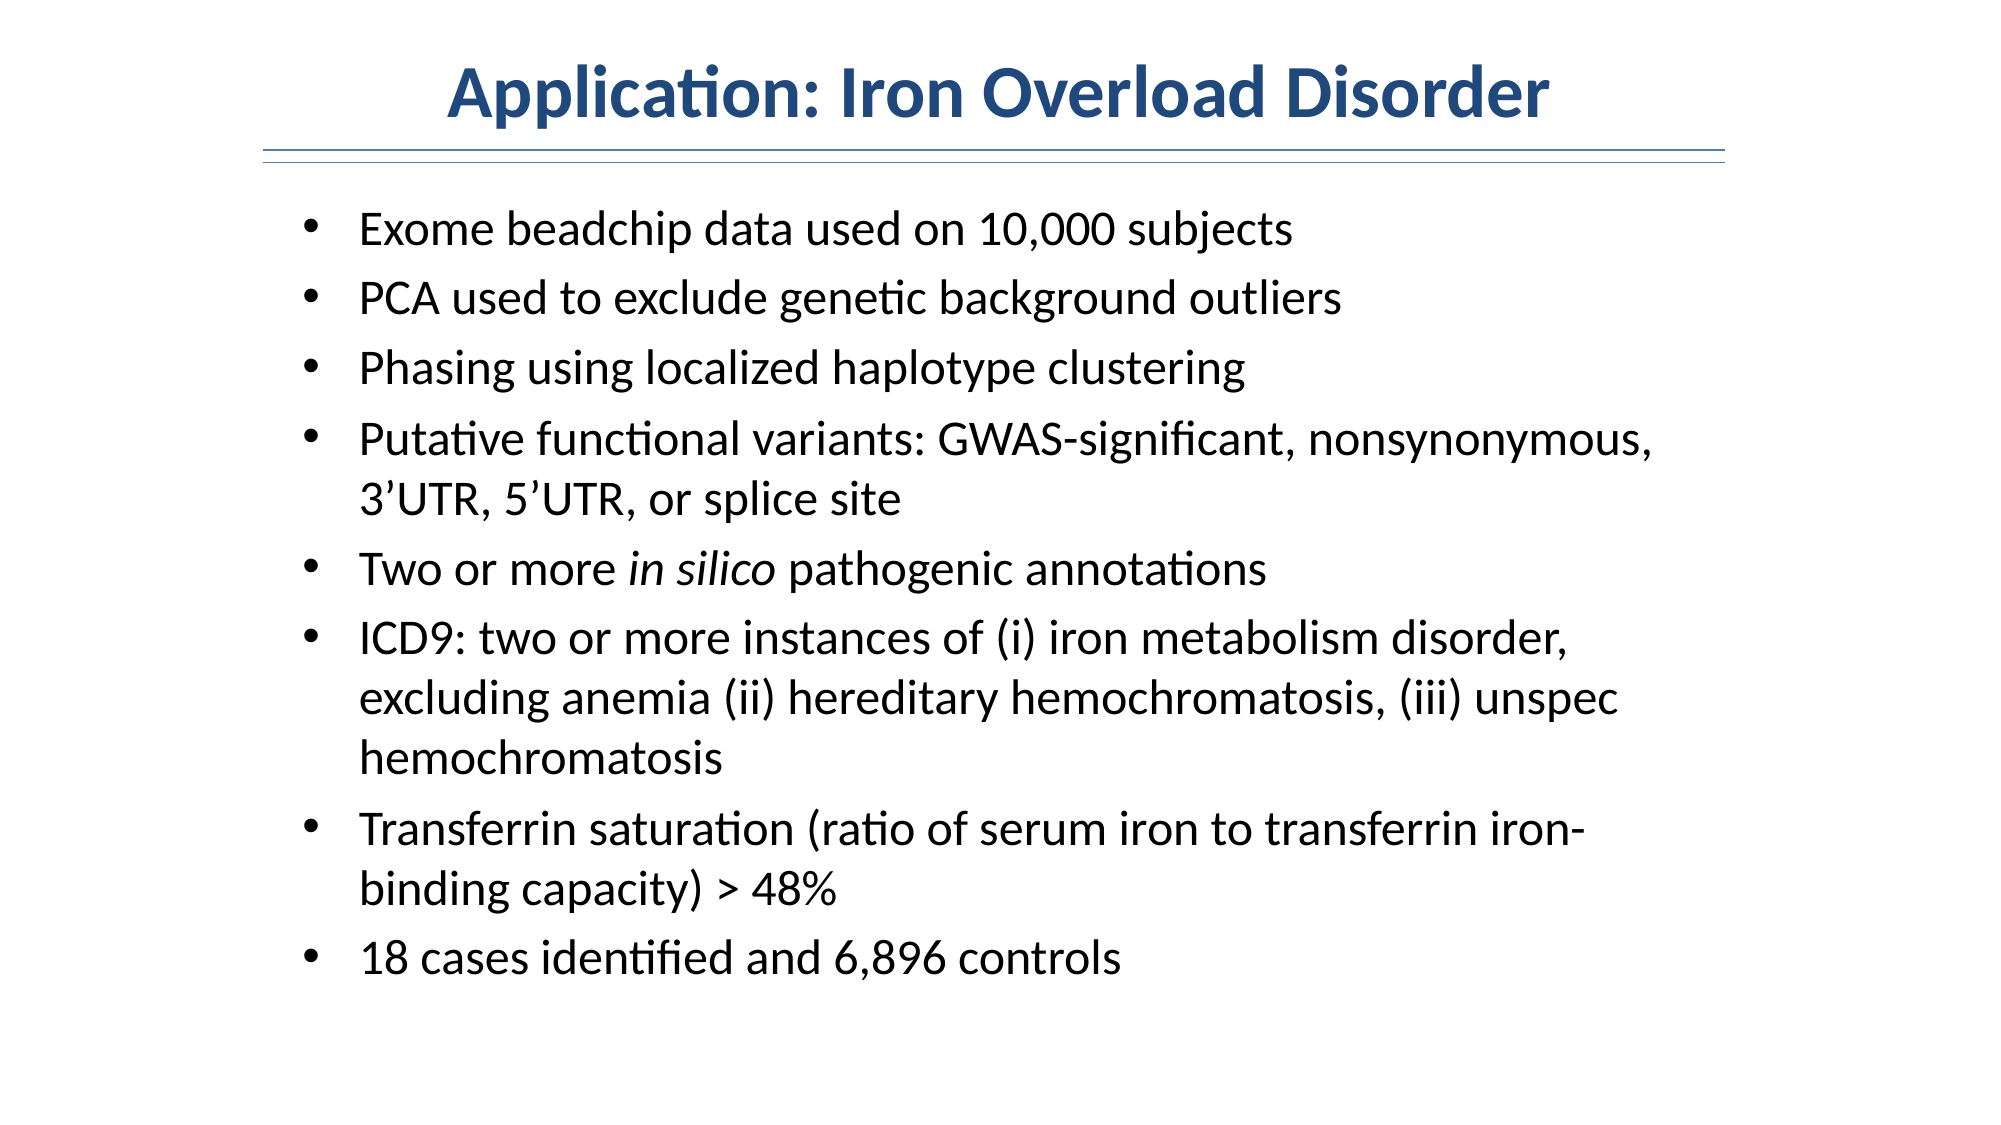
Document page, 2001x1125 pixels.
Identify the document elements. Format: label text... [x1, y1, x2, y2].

list Exome beadchip data used on 10,000 subjects PCA used to exclude genetic background outliers Phasing using localized haplotype clustering Putative functional variants: GWAS-significant, nonsynonymous, 3’UTR, 5’UTR, or splice site Two or more in silico pathogenic annotations ICD9: two or more instances of (i) iron metabolism disorder, excluding anemia (ii) hereditary hemochromatosis, (iii) unspec hemochromatosis Transferrin saturation (ratio of serum iron to transferrin iron-binding capacity) > 48% 18 cases identified and 6,896 controls [287, 187, 1713, 1100]
title Application: Iron Overload Disorder [324, 12, 1675, 149]
